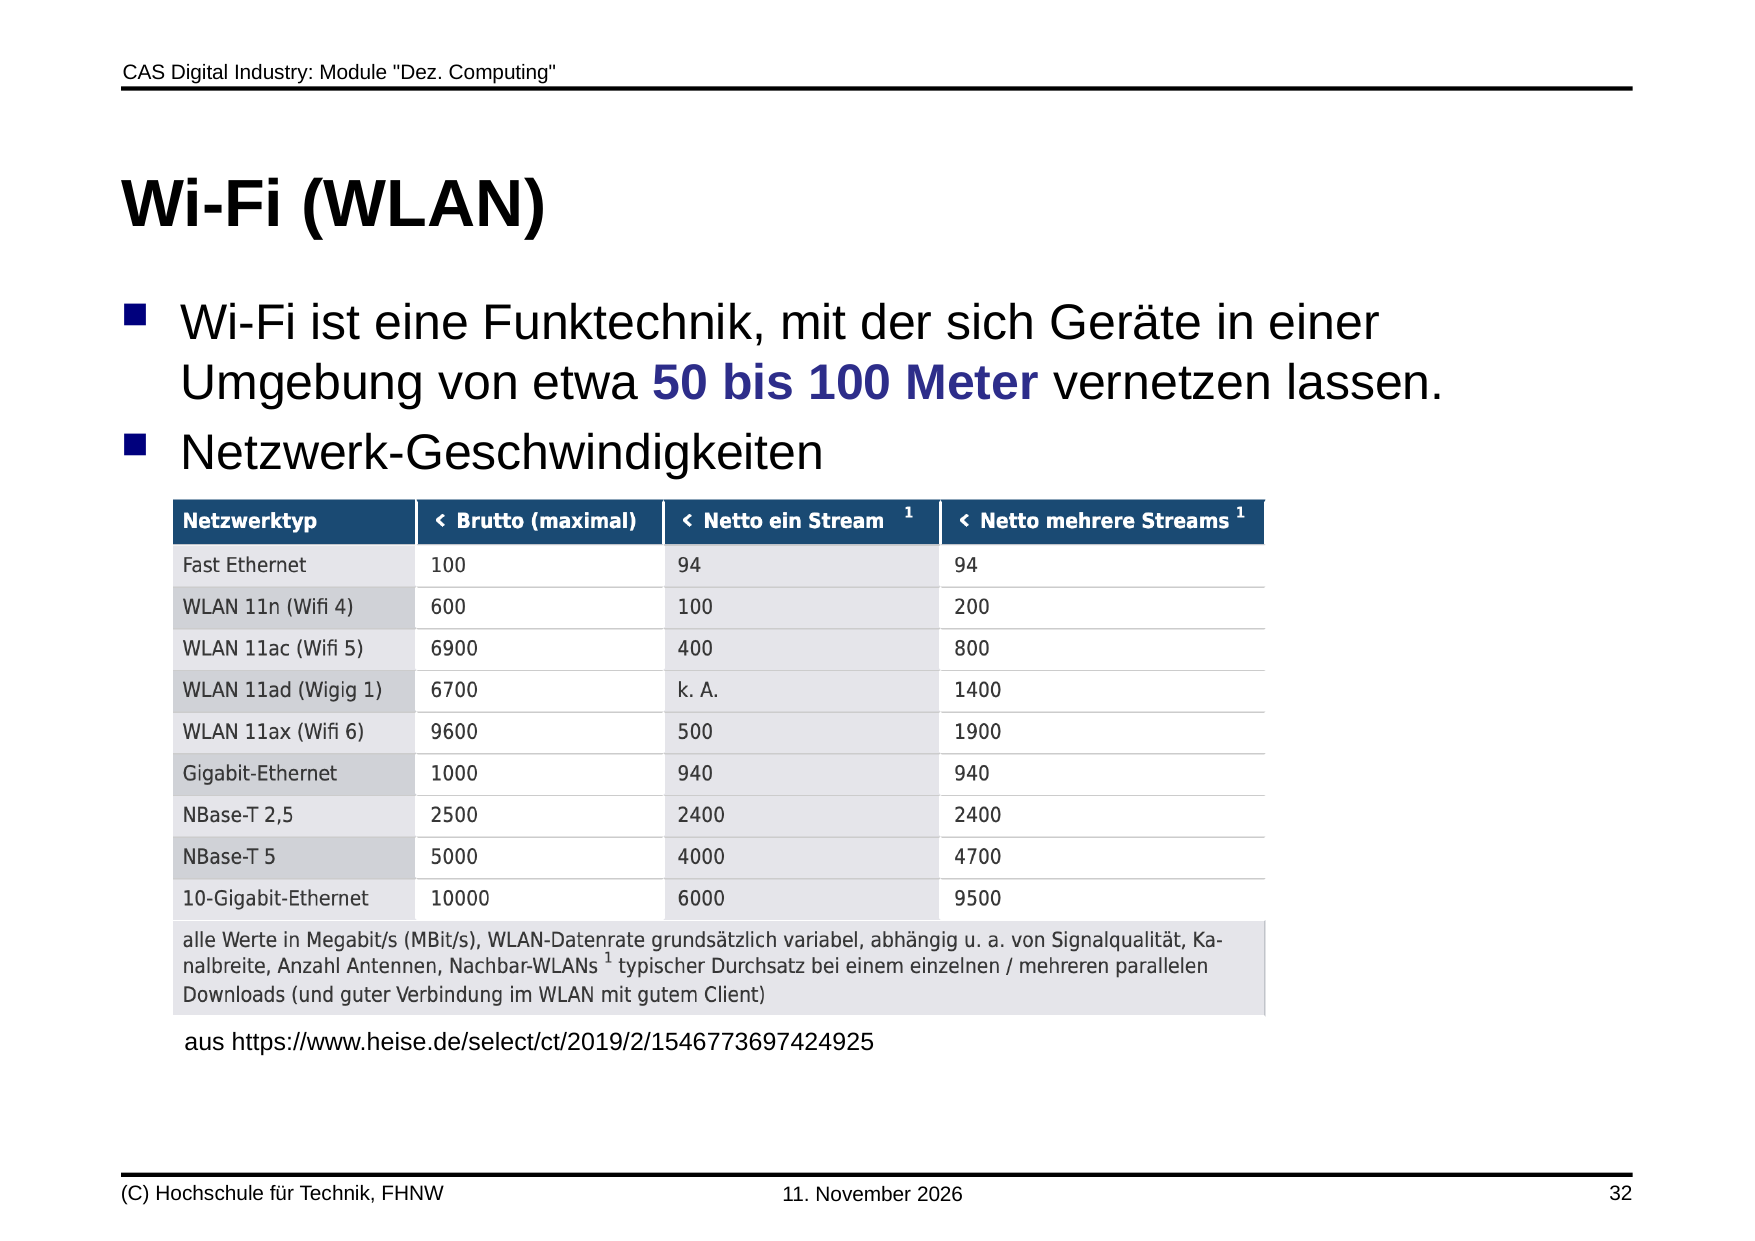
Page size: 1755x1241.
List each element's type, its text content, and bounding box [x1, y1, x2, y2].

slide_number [782, 1170, 1374, 1207]
footer (C) Hochschule für Technik, FHNW [120, 1169, 724, 1205]
picture [173, 489, 1274, 1017]
slide_number 32 [1490, 1174, 1633, 1205]
list Wi-Fi ist eine Funktechnik, mit der sich Geräte in einer Umgebung von etwa 50 bis 100 Meter vernetzen lassen. Netzwerk-Geschwindigkeiten [120, 289, 1633, 1093]
title Wi-Fi (WLAN) [120, 159, 1633, 237]
text_box aus https://www.heise.de/select/ct/2019/2/1546773697424925 [169, 1019, 892, 1063]
